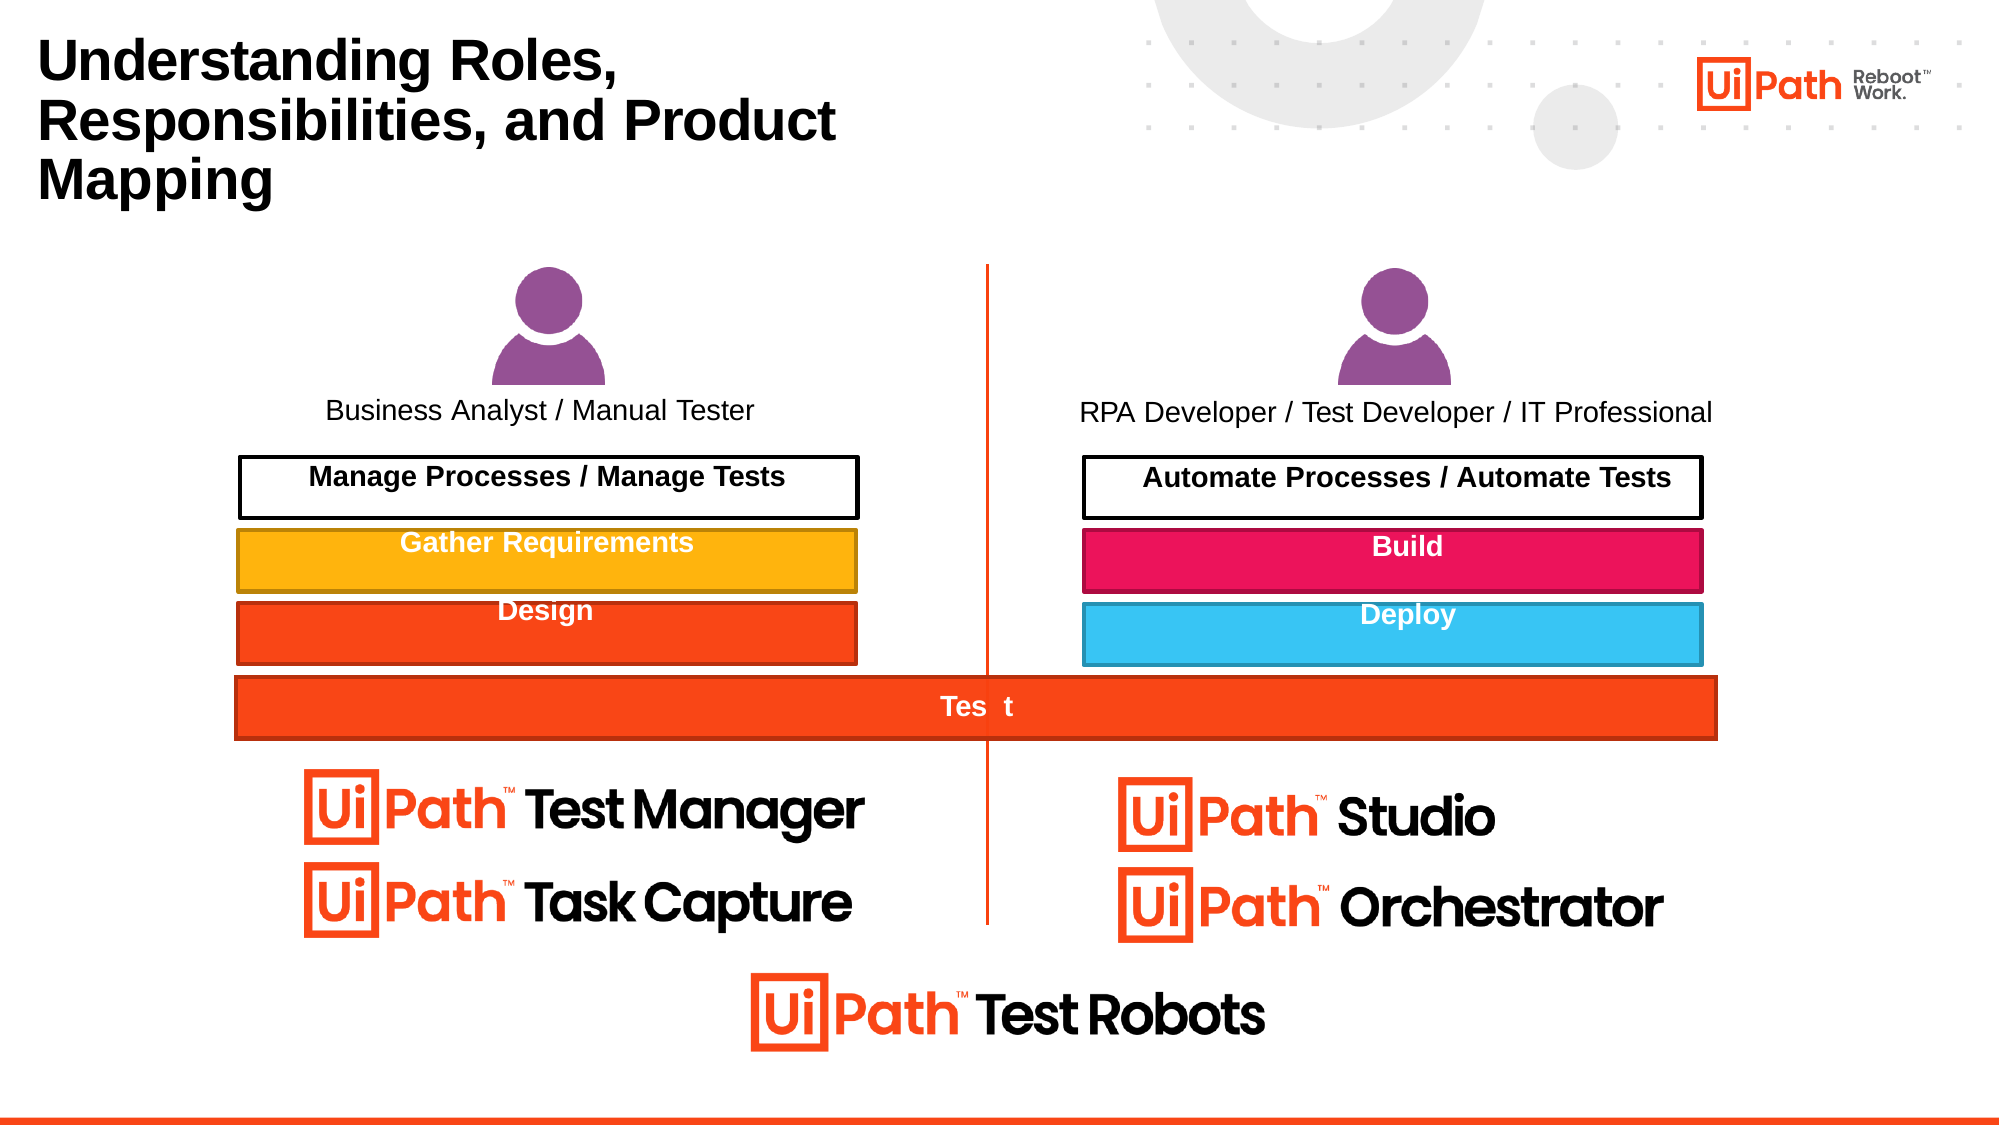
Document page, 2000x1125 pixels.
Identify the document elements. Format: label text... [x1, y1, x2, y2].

table_header Business Analyst / Manual Tester Manage Processes / Manage Tests Gather Requirements Design [236, 264, 986, 675]
picture [1118, 777, 1495, 853]
picture [303, 862, 853, 938]
picture [1697, 57, 1931, 111]
table_cell Tes [238, 679, 986, 736]
title Understanding Roles, Responsibilities, and Product Mapping [35, 20, 1085, 221]
picture [749, 972, 1266, 1052]
picture [1338, 268, 1451, 386]
picture [492, 267, 605, 385]
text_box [1081, 601, 1705, 668]
picture [1118, 867, 1664, 943]
picture [303, 769, 865, 846]
table_header RPA Developer / Test Developer / IT Professional Automate Processes / Automate Tests Build Deploy [989, 264, 1716, 675]
table_cell t [989, 679, 1714, 736]
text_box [1081, 527, 1705, 595]
table_cell [236, 741, 986, 925]
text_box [235, 527, 859, 667]
table_cell [989, 741, 1716, 925]
